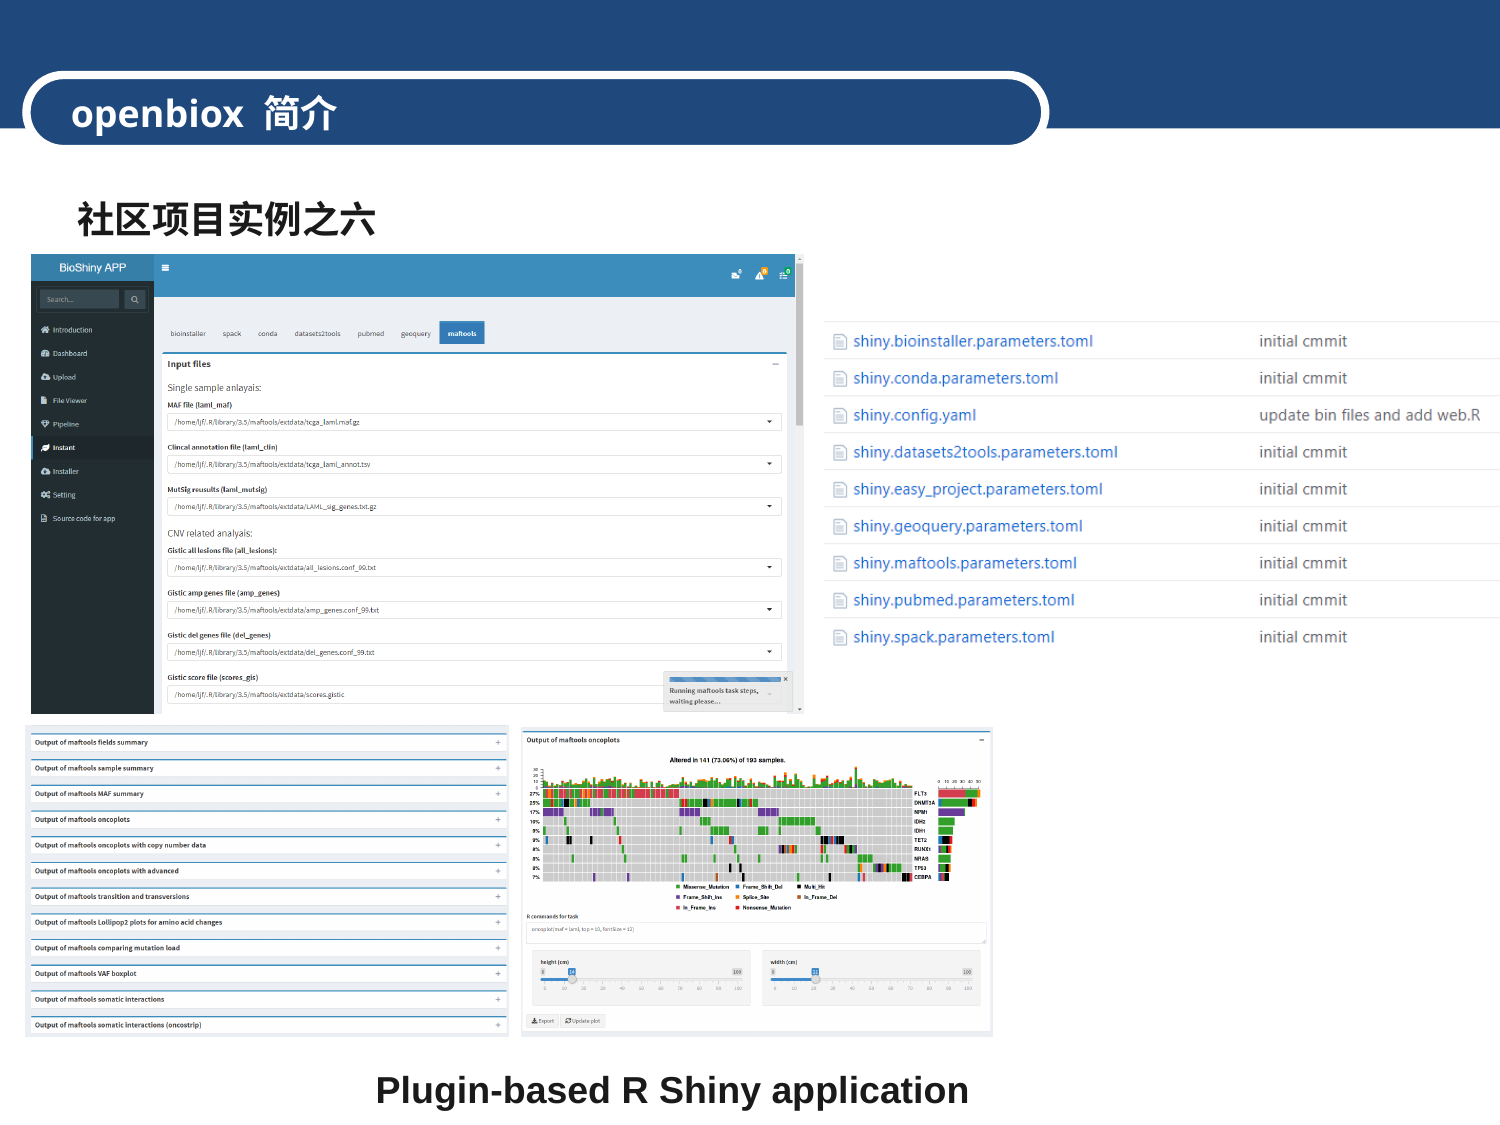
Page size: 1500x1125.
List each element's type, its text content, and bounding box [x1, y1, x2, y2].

text_box [24, 72, 1048, 152]
text_box [0, 0, 1500, 131]
text_box 社区项目实例之六 [62, 165, 393, 249]
text_box openbiox 简介 [56, 82, 920, 143]
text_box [24, 254, 1500, 1037]
text_box Plugin-based R Shiny application （bioshiny） [360, 1046, 1247, 1125]
